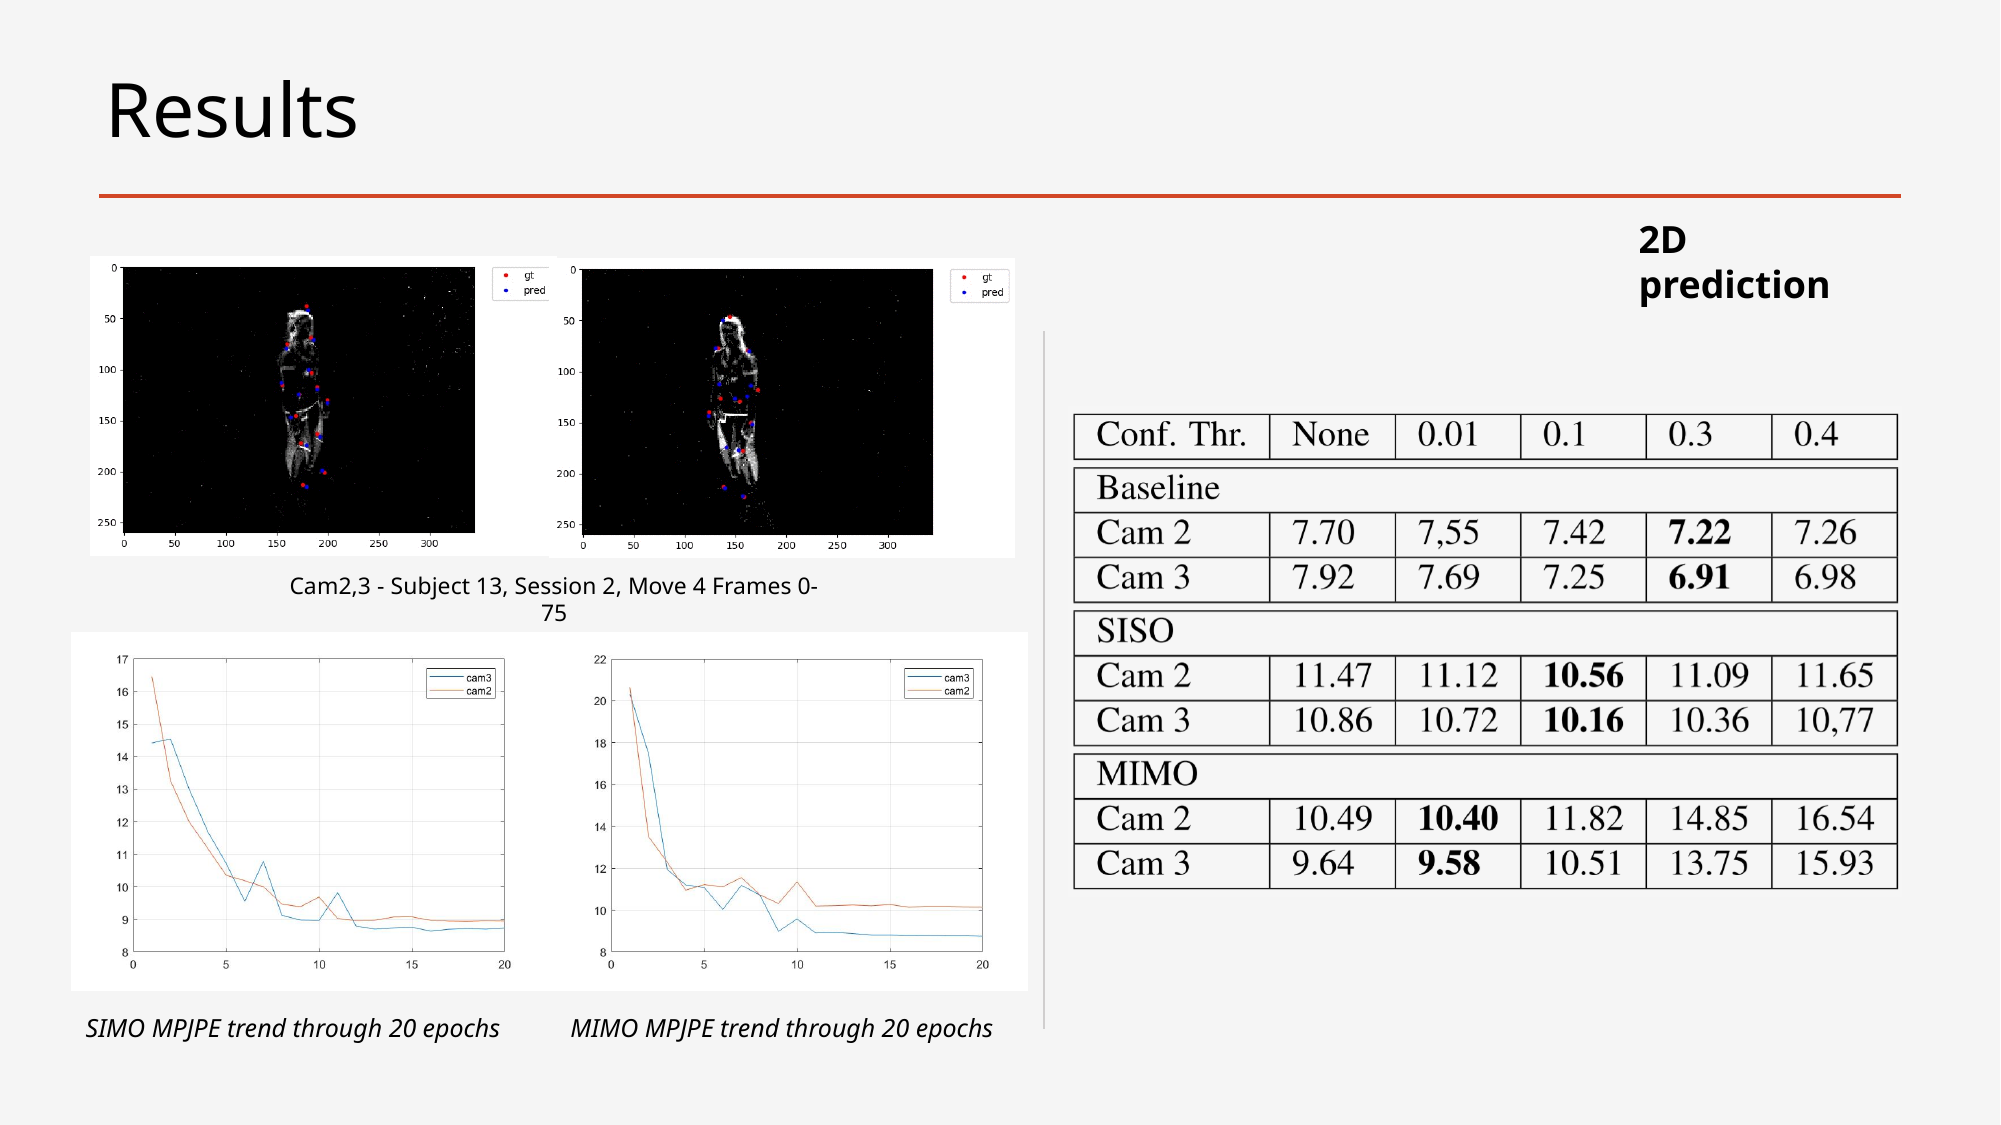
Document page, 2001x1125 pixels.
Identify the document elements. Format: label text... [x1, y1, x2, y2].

text_box SIMO MPJPE trend through 20 epochs [68, 1004, 499, 1050]
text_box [1067, 406, 1903, 897]
text_box 2D prediction [1623, 208, 1903, 314]
text_box Cam2,3 - Subject 13, Session 2, Move 4 Frames 0-75 [272, 564, 837, 632]
text_box MIMO MPJPE trend through 20 epochs [499, 1004, 1065, 1050]
picture [90, 256, 1015, 558]
picture [71, 632, 1028, 991]
title Results [90, 55, 1773, 161]
